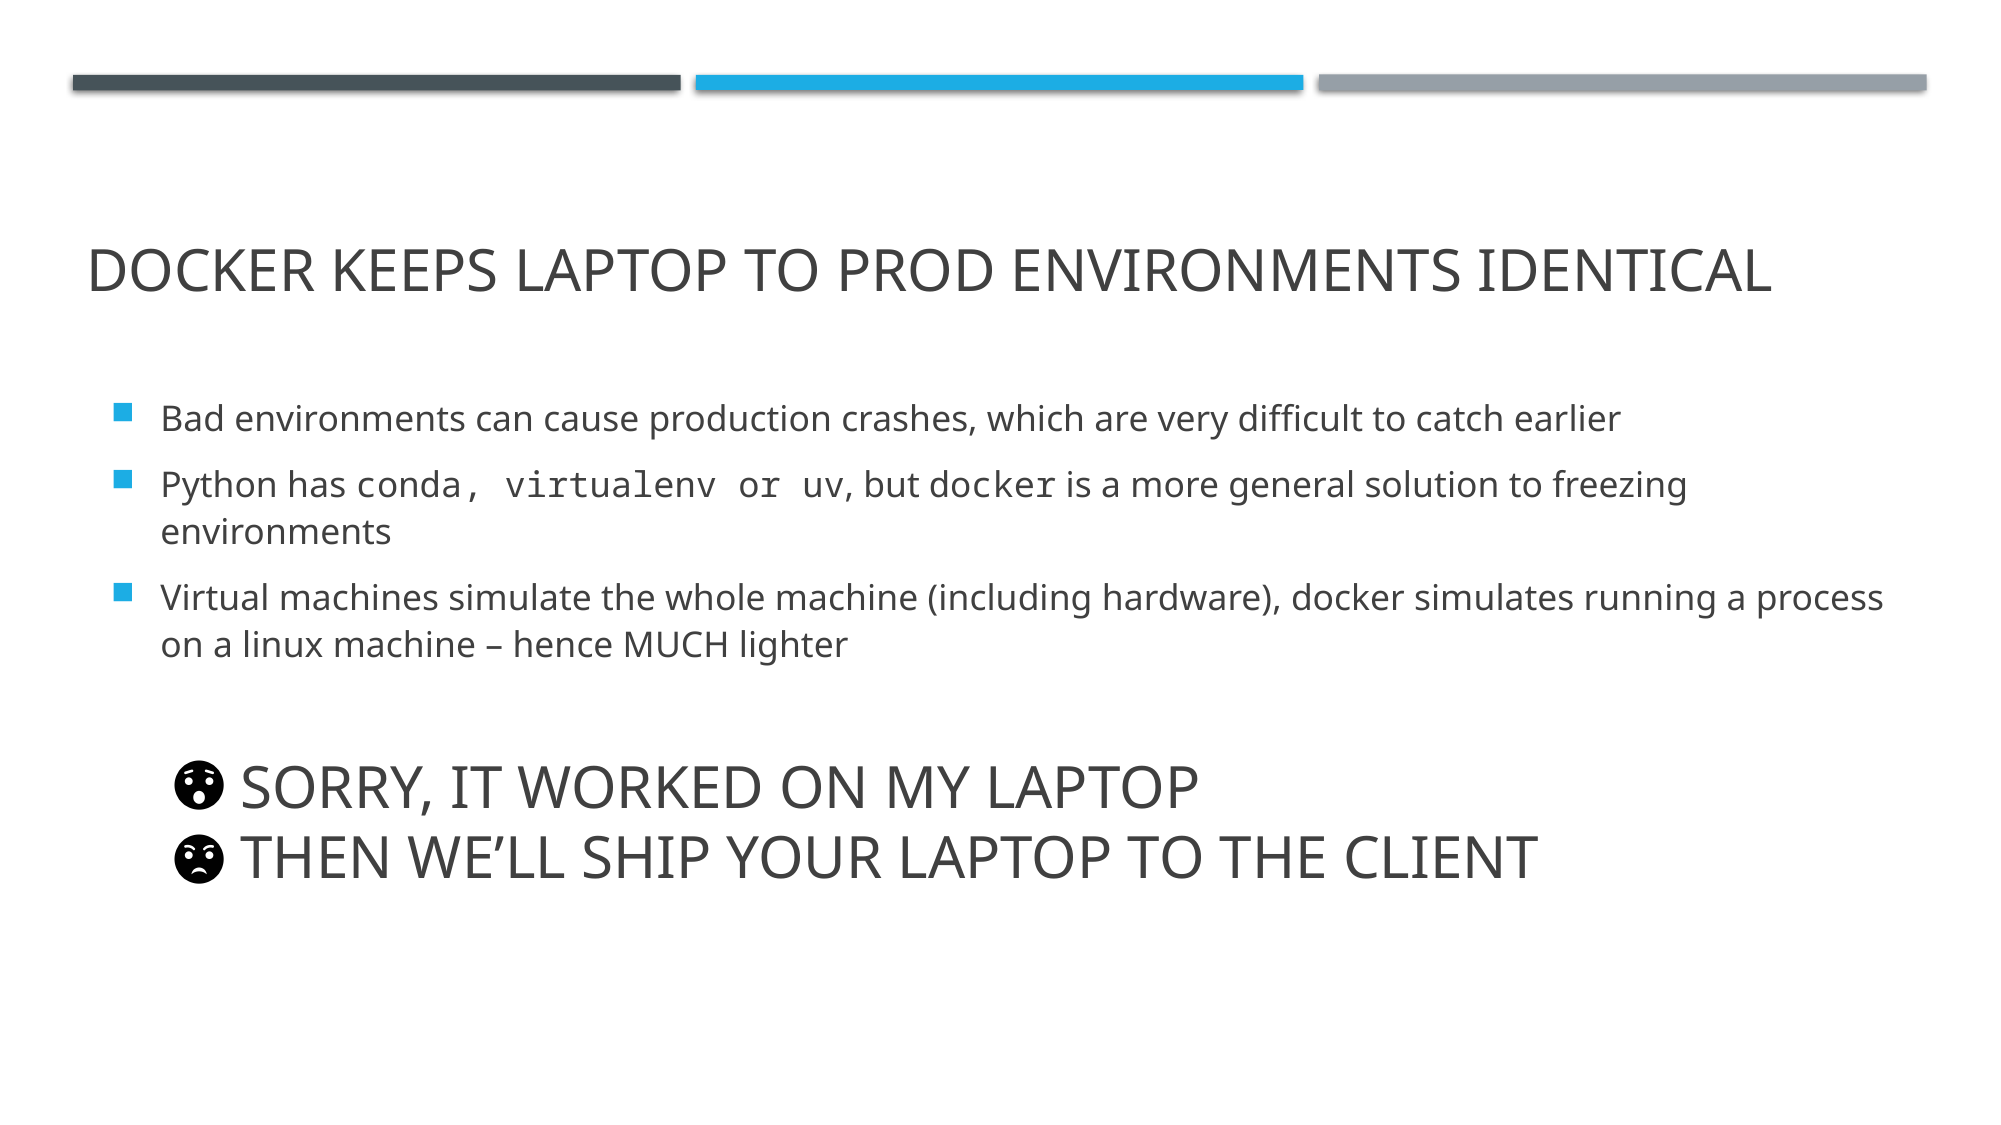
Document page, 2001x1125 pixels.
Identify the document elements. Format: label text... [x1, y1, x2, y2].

picture [167, 827, 231, 891]
picture [167, 753, 231, 817]
text_box Sorry, it worked on my laptop Then we’ll ship your laptop to the client [225, 702, 1962, 898]
title Docker keeps laptop to prod environments identical [71, 115, 1905, 311]
list Bad environments can cause production crashes, which are very difficult to catch earlier Python has conda, virtualenv or uv, but docker is a more general solution to freezing environments Virtual machines simulate the whole machine (including hardware), docker simulates running a process on a linux machine – hence MUCH lighter [95, 383, 1905, 981]
